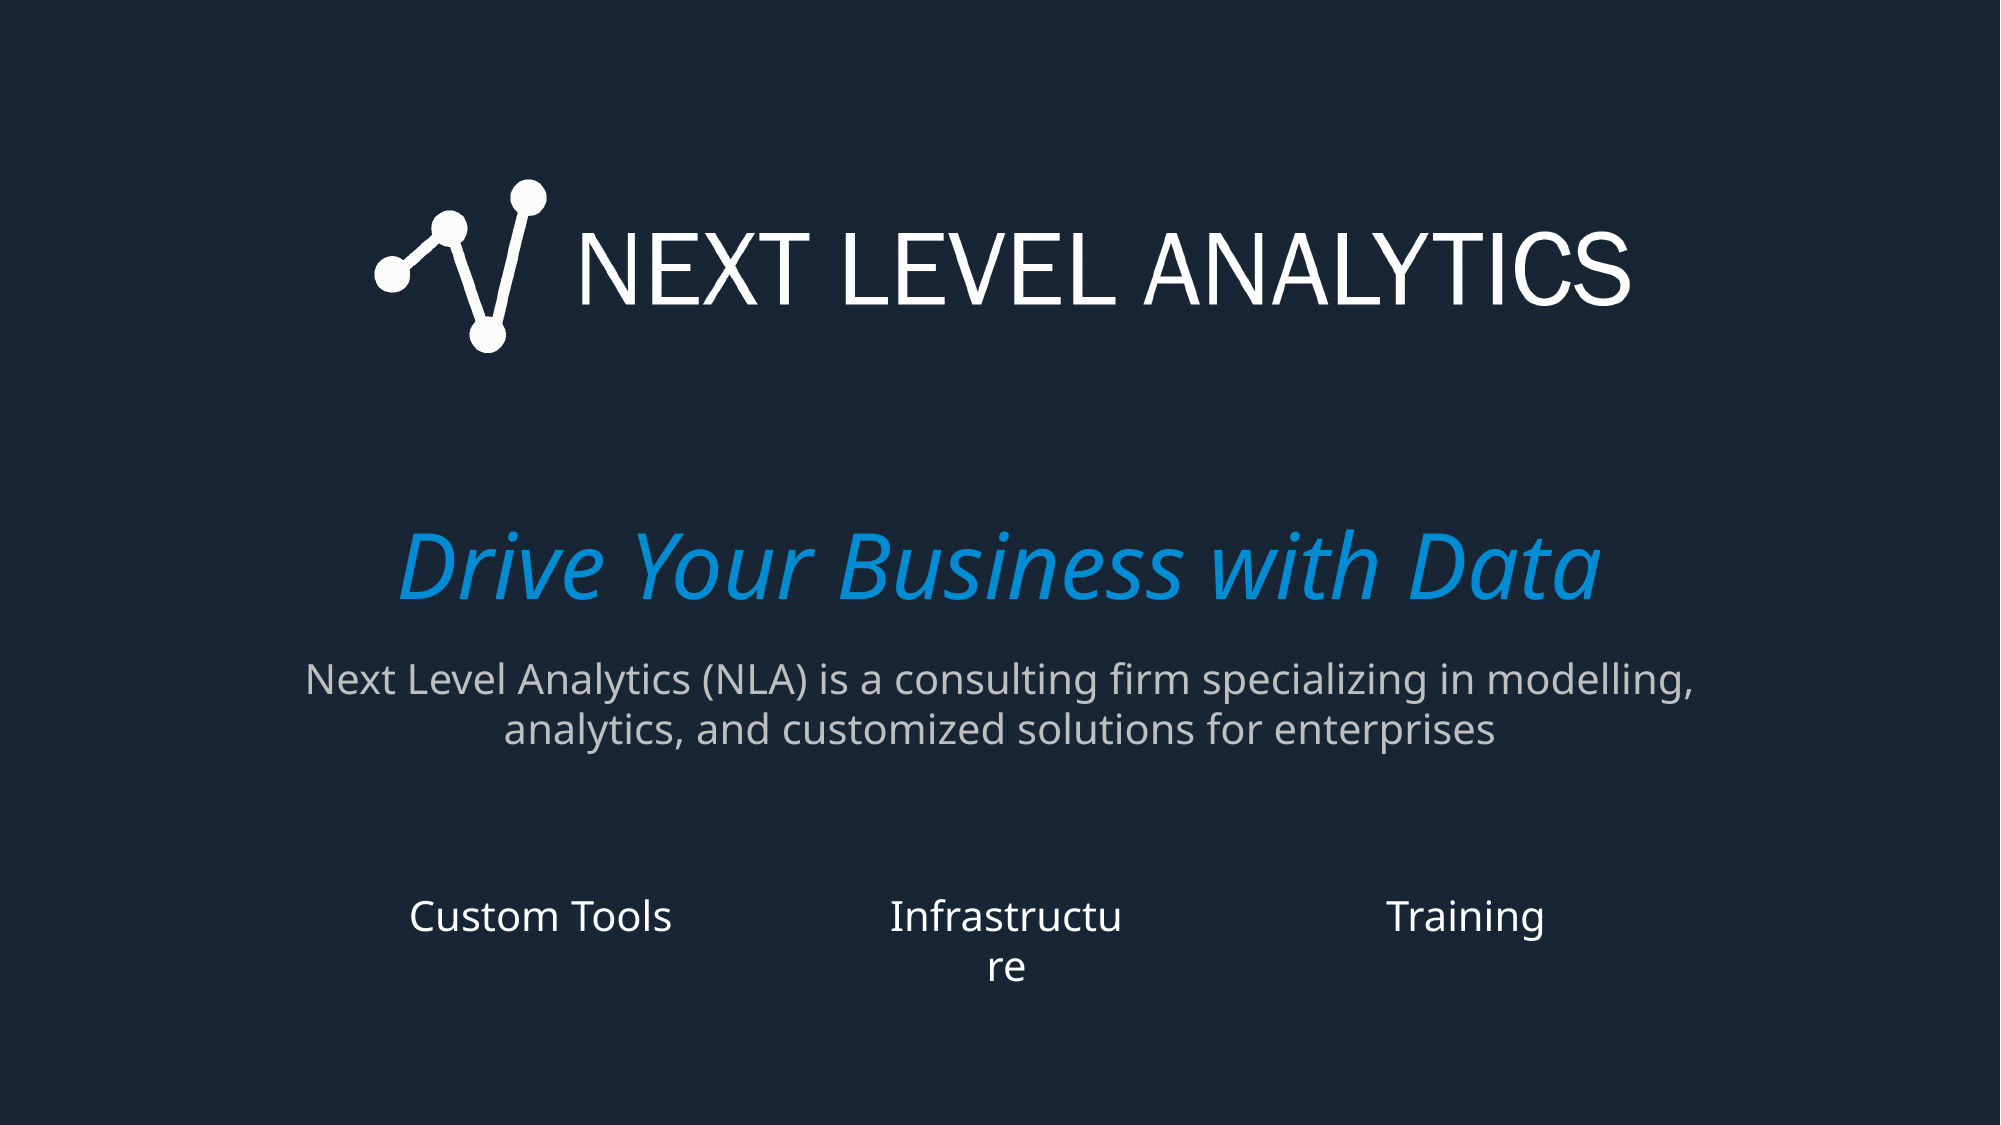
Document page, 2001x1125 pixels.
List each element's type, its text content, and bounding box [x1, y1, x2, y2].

text_box Next Level Analytics (NLA) is a consulting firm specializing in modelling, analytics, and customized solutions for enterprises [203, 645, 1797, 761]
picture [333, 153, 1667, 379]
text_box Drive Your Business with Data [307, 500, 1693, 625]
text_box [315, 882, 1685, 999]
